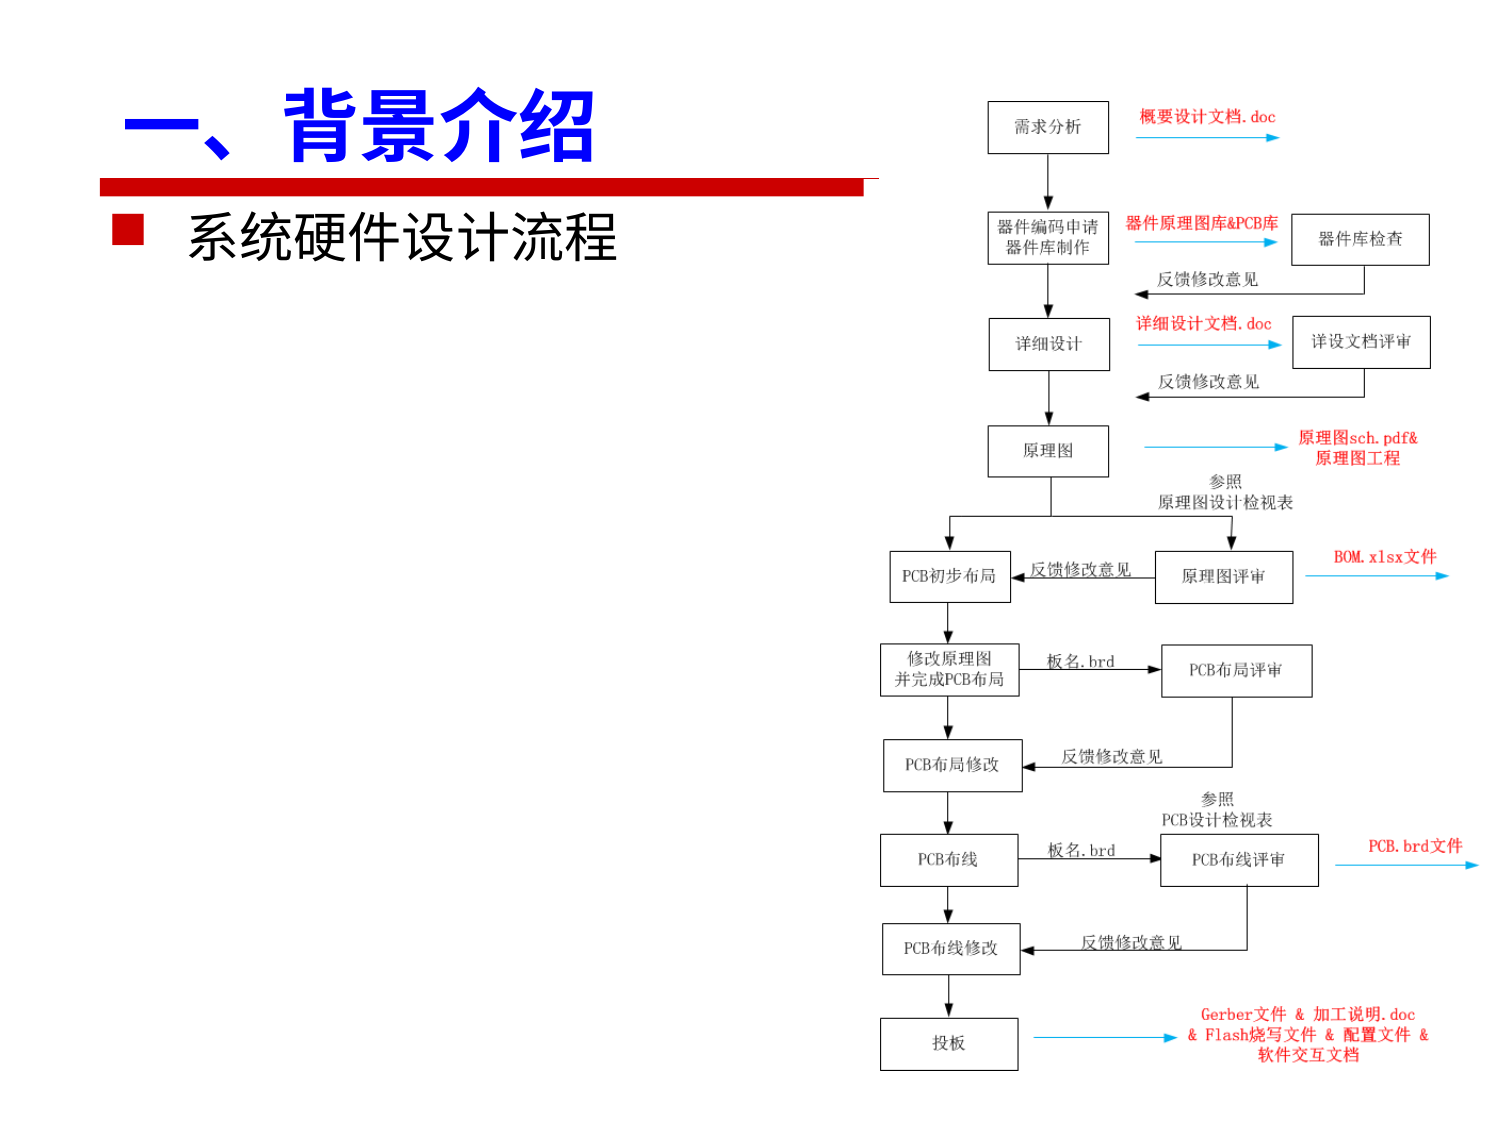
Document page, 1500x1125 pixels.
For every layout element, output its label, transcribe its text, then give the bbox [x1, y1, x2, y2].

text_box 一、背景介绍 [107, 69, 1386, 179]
picture [879, 101, 1480, 1071]
text_box 系统硬件设计流程 [93, 196, 874, 1047]
